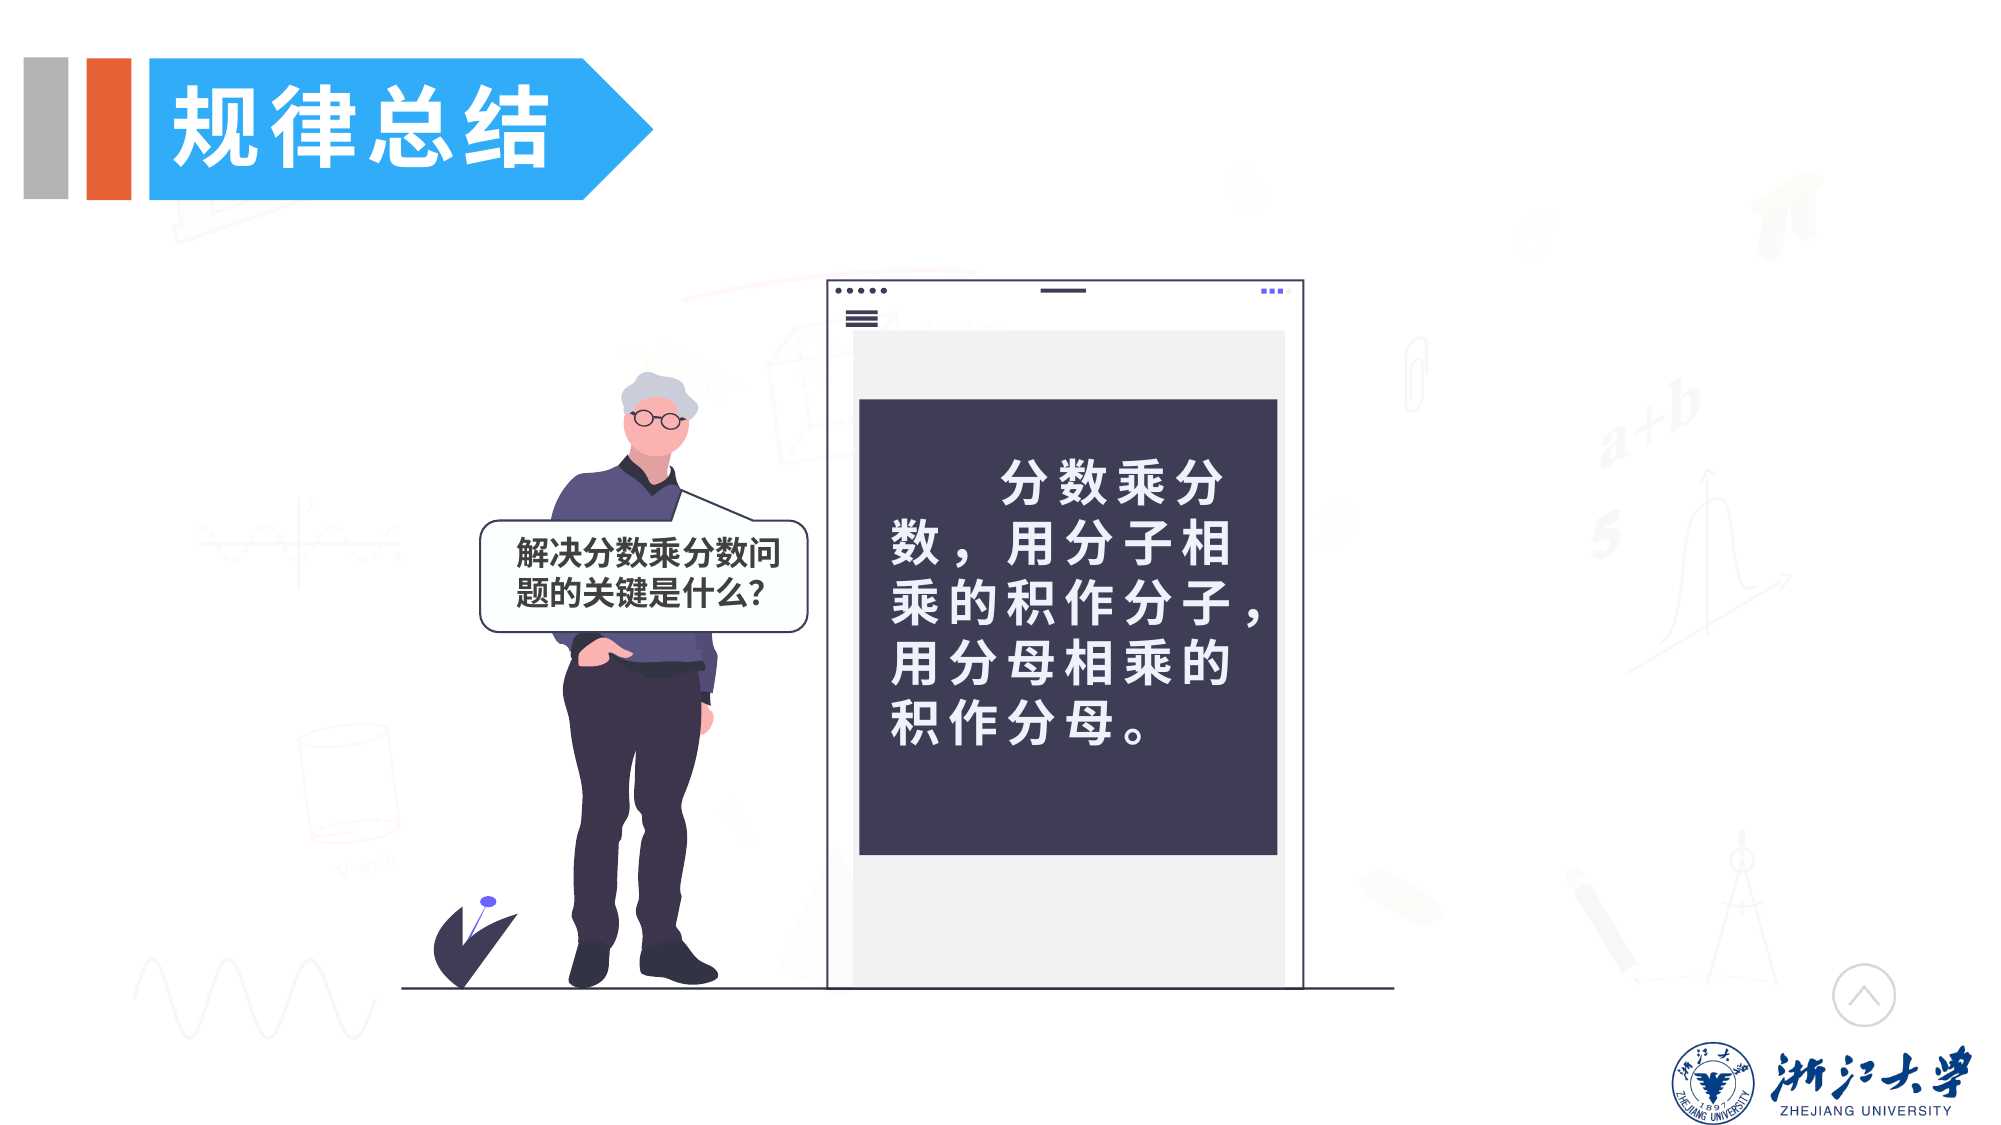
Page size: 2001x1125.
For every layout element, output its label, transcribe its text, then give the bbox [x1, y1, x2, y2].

text_box [22, 56, 69, 200]
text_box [480, 520, 808, 633]
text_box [826, 279, 1305, 990]
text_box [537, 633, 719, 990]
picture [1658, 963, 2000, 1125]
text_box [401, 896, 518, 990]
text_box 规律总结 [149, 56, 623, 211]
text_box [148, 57, 166, 202]
text_box [85, 57, 132, 201]
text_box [537, 370, 719, 520]
text_box [623, 97, 655, 162]
